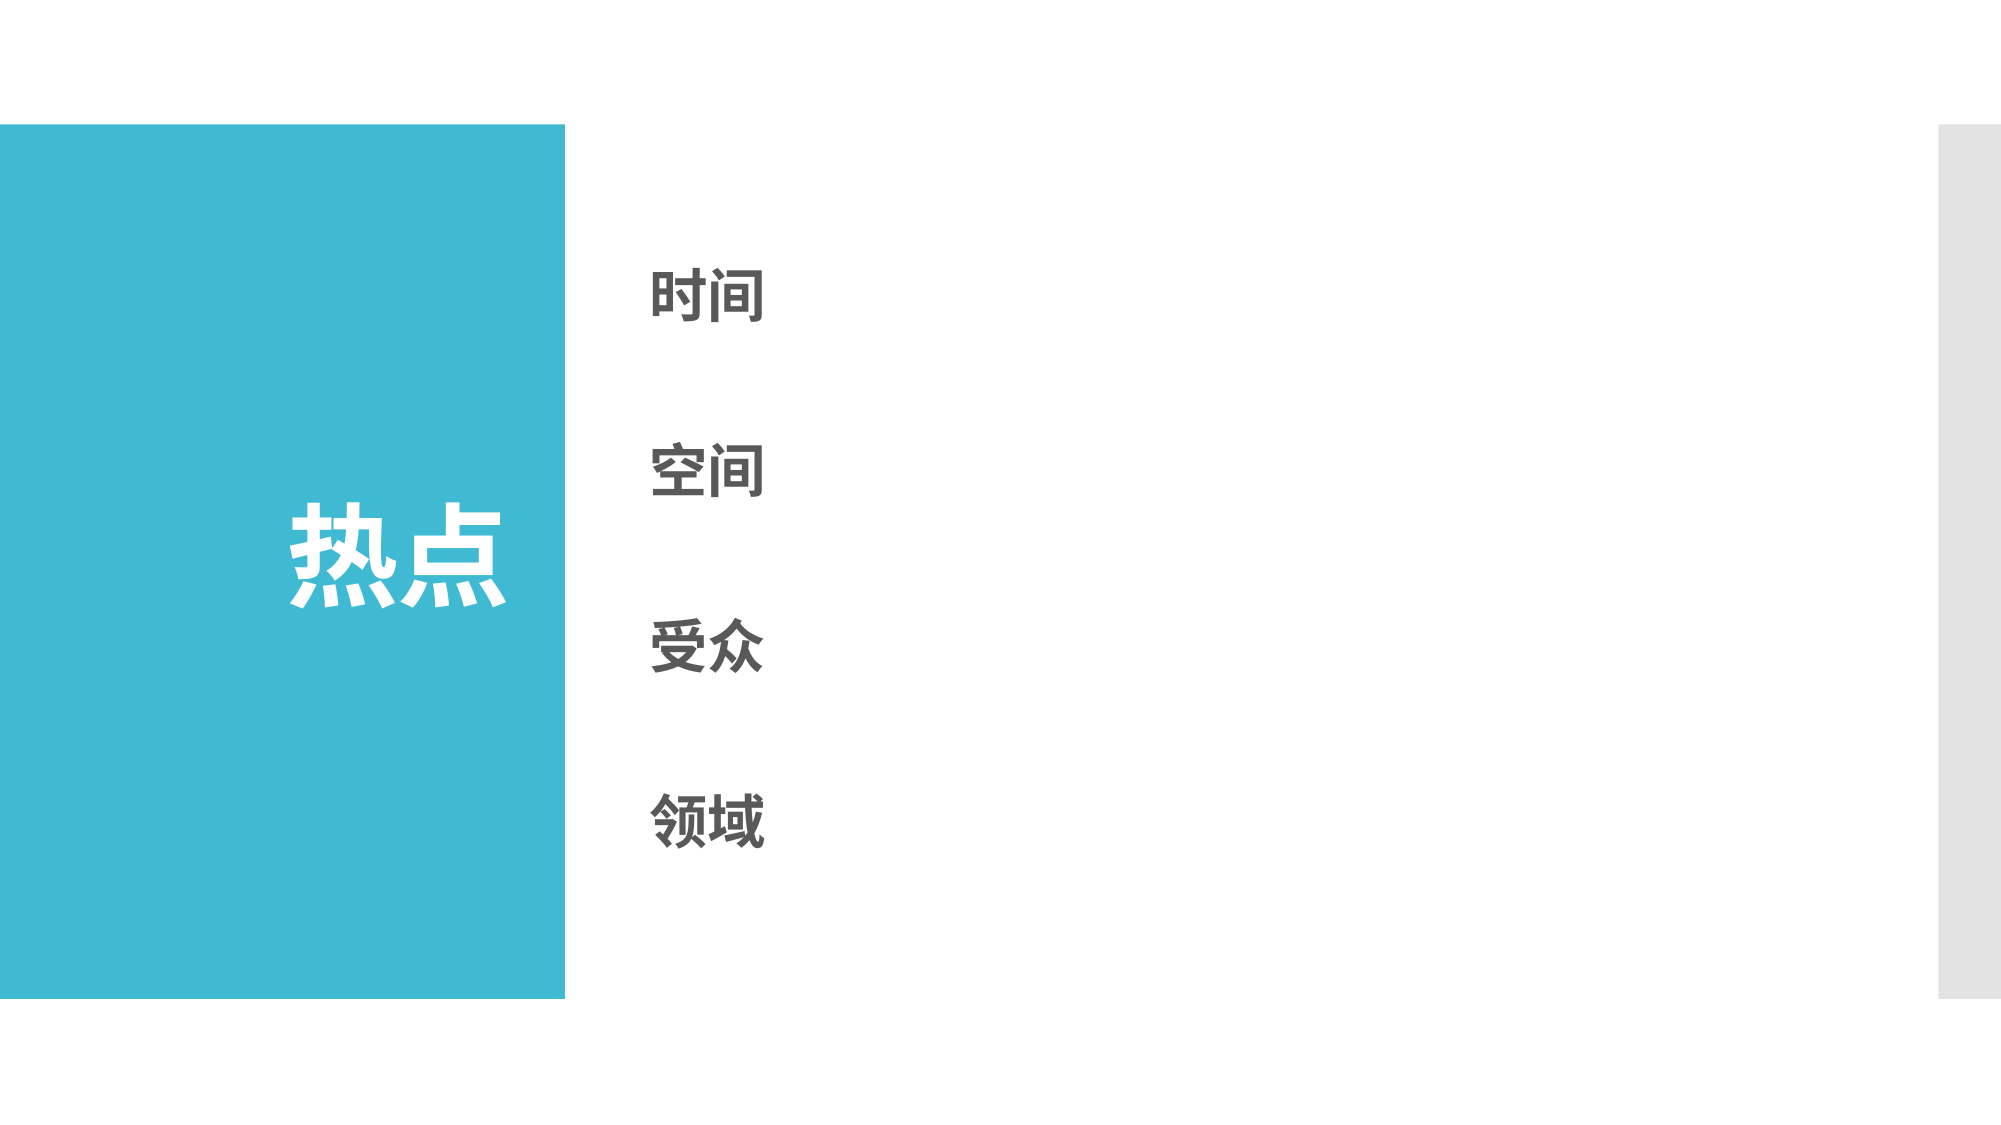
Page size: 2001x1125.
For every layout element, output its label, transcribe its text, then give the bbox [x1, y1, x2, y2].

title 热点 [41, 184, 525, 940]
list 时间 空间 受众 领域 [634, 141, 1835, 982]
